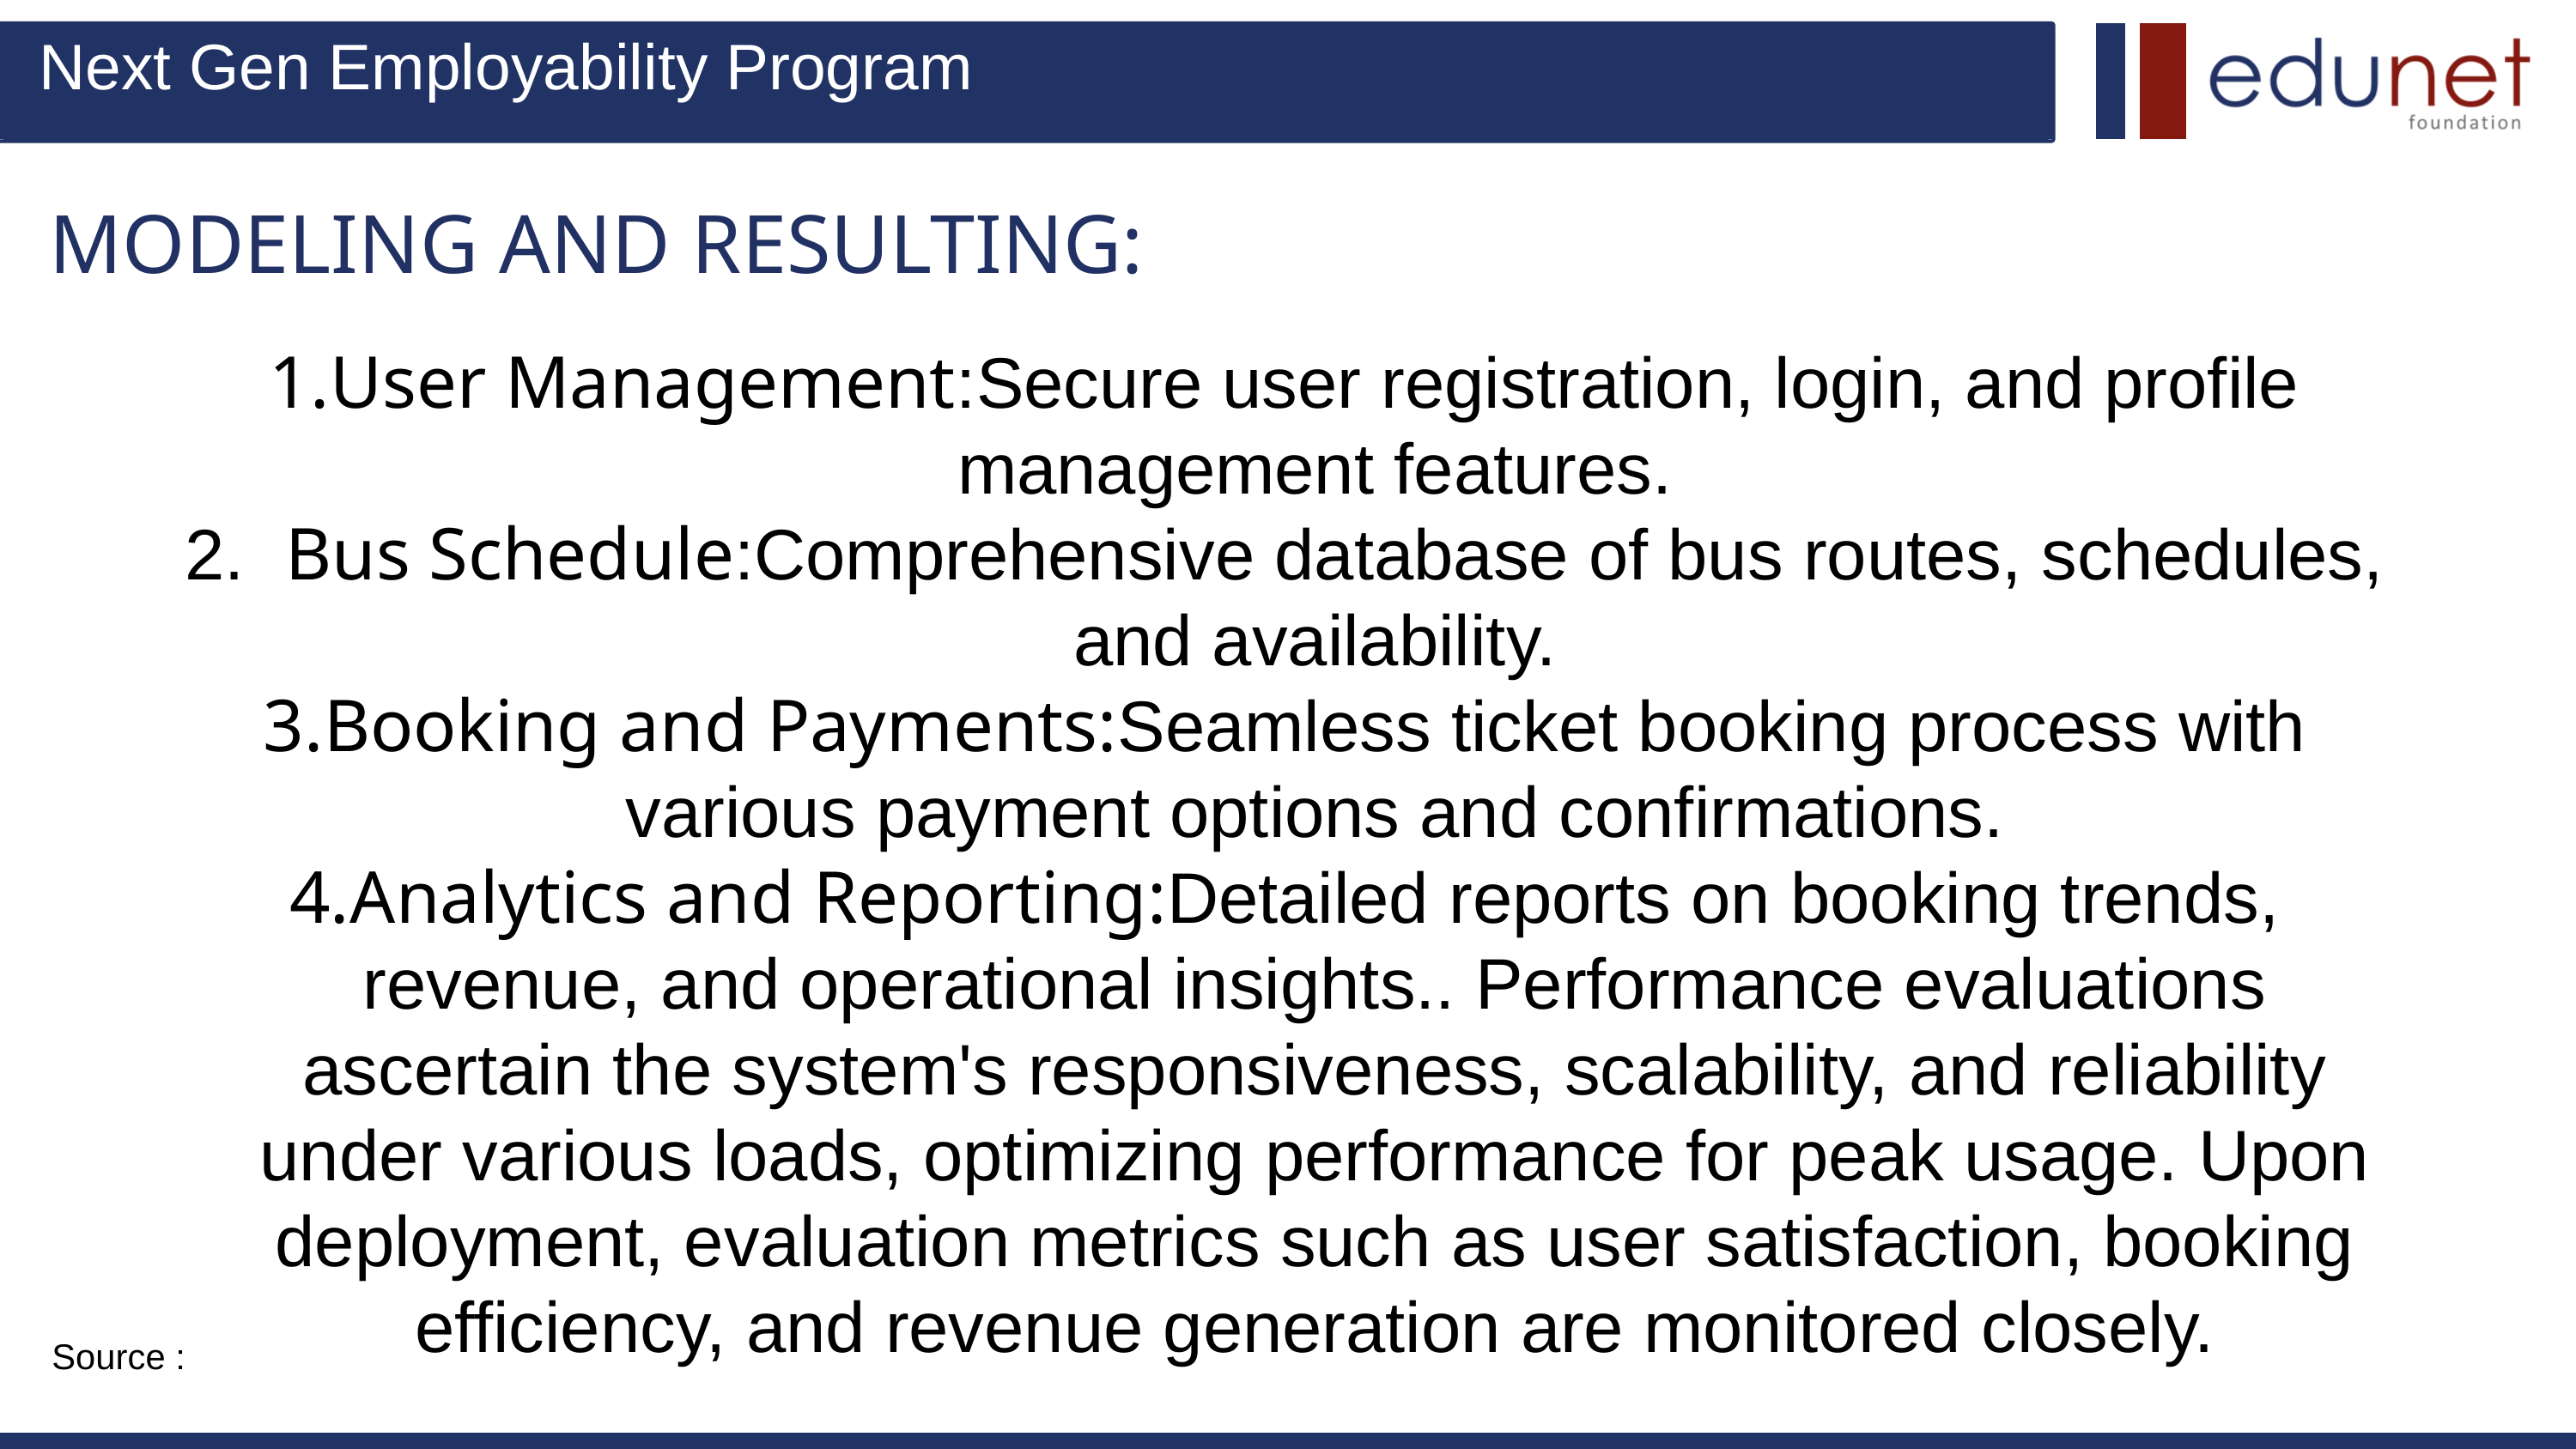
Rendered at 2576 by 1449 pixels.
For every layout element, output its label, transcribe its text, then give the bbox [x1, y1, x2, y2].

text_box [2368, 25, 2545, 142]
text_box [2095, 22, 2126, 140]
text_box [2051, 17, 2365, 183]
text_box MODELING AND RESULTING: [49, 192, 1544, 290]
text_box User Management:Secure user registration, login, and profile management features. Bus Schedule:Comprehensive database of bus routes, schedules, and availability. Booking and Payments:Seamless ticket booking process with various payment options and confirmations. Analytics and Reporting:Detailed reports on booking trends, revenue, and operational insights.. Performance evaluations ascertain the system's responsiveness, scalability, and reliability under various loads, optimizing performance for peak usage. Upon deployment, evaluation metrics such as user satisfaction, booking efficiency, and revenue generation are monitored closely. [103, 336, 2405, 1367]
text_box Source : [52, 1333, 226, 1377]
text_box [0, 21, 2056, 143]
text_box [0, 1432, 2576, 1449]
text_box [2139, 22, 2187, 140]
